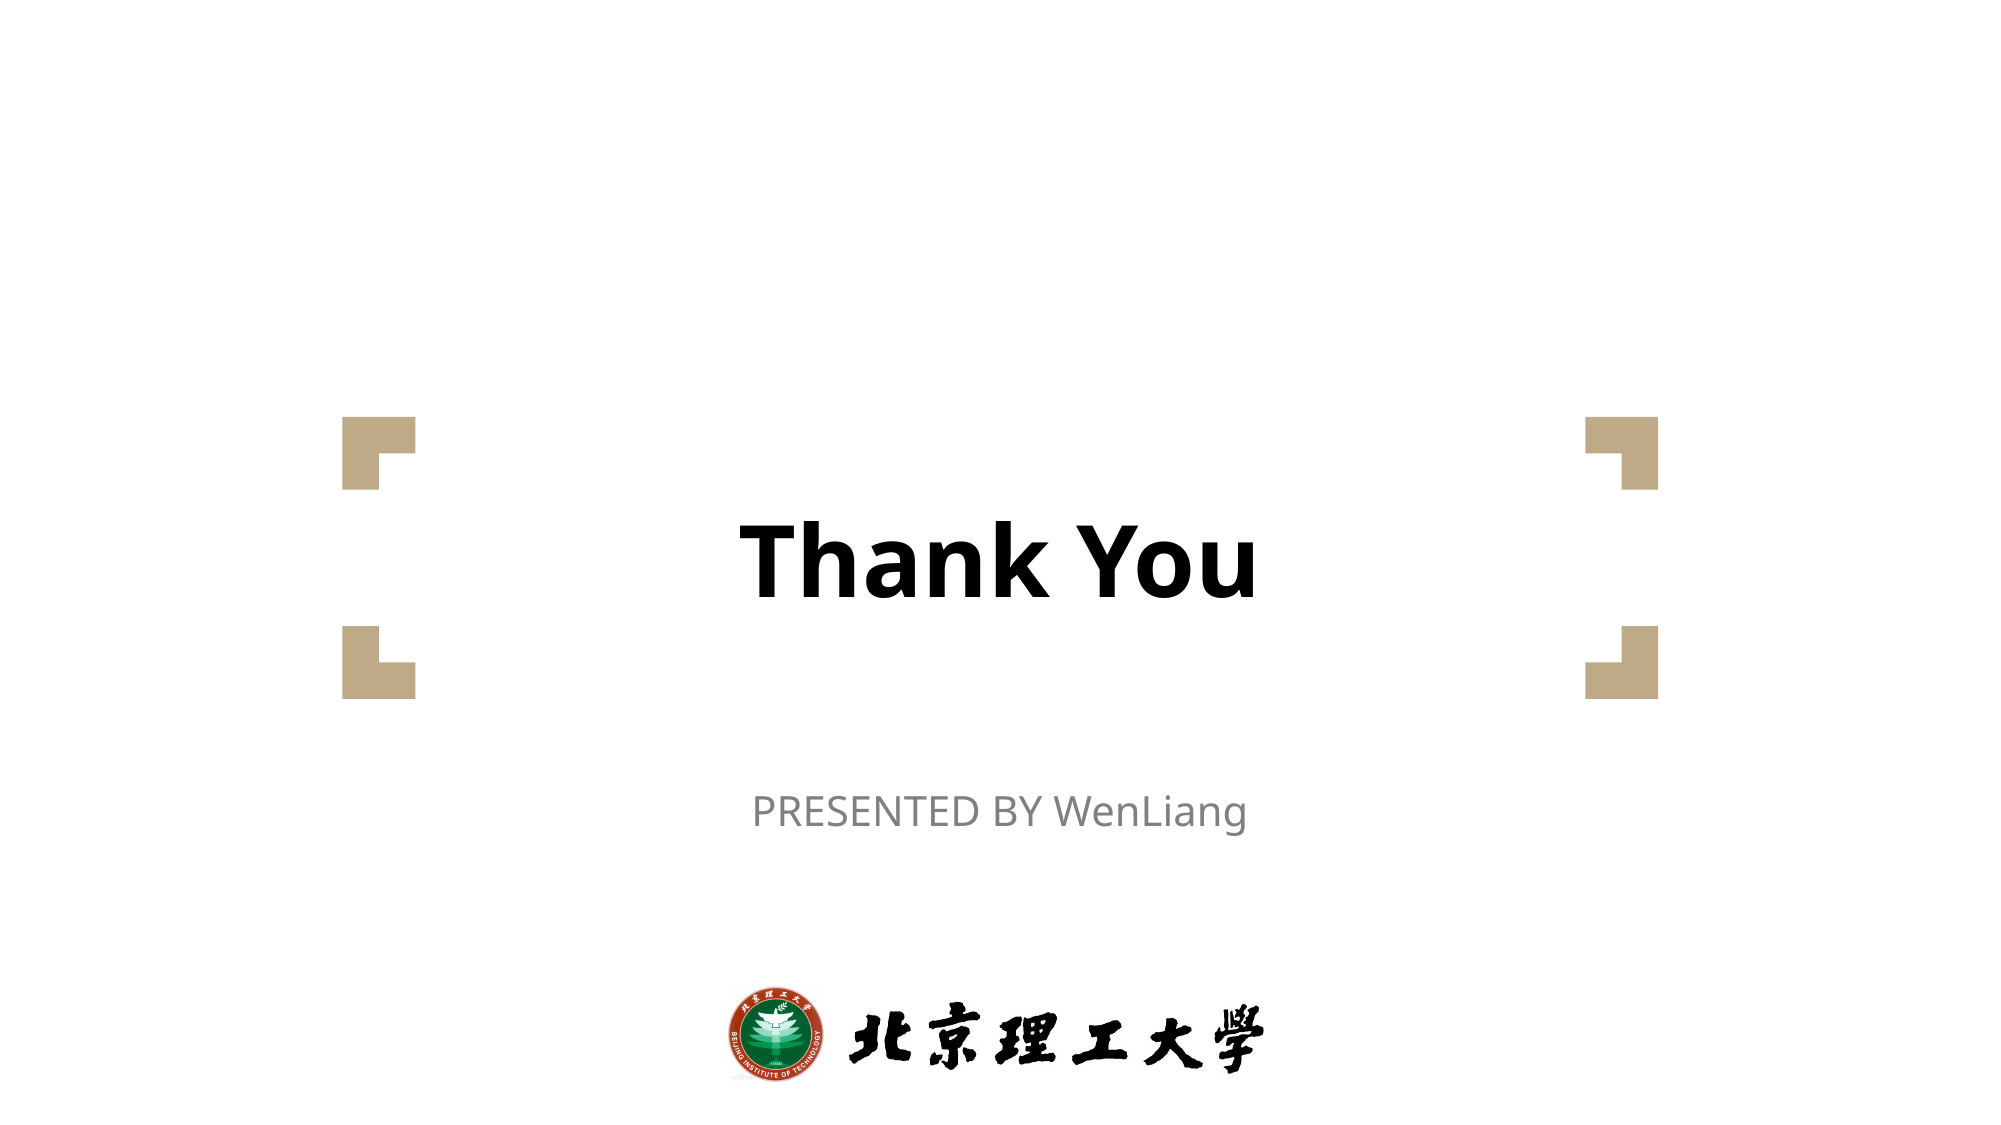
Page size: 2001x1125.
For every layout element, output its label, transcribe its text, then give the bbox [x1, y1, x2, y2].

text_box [726, 985, 1274, 1084]
list PRESENTED BY WenLiang [574, 777, 1426, 843]
list Thank You [415, 489, 1586, 627]
